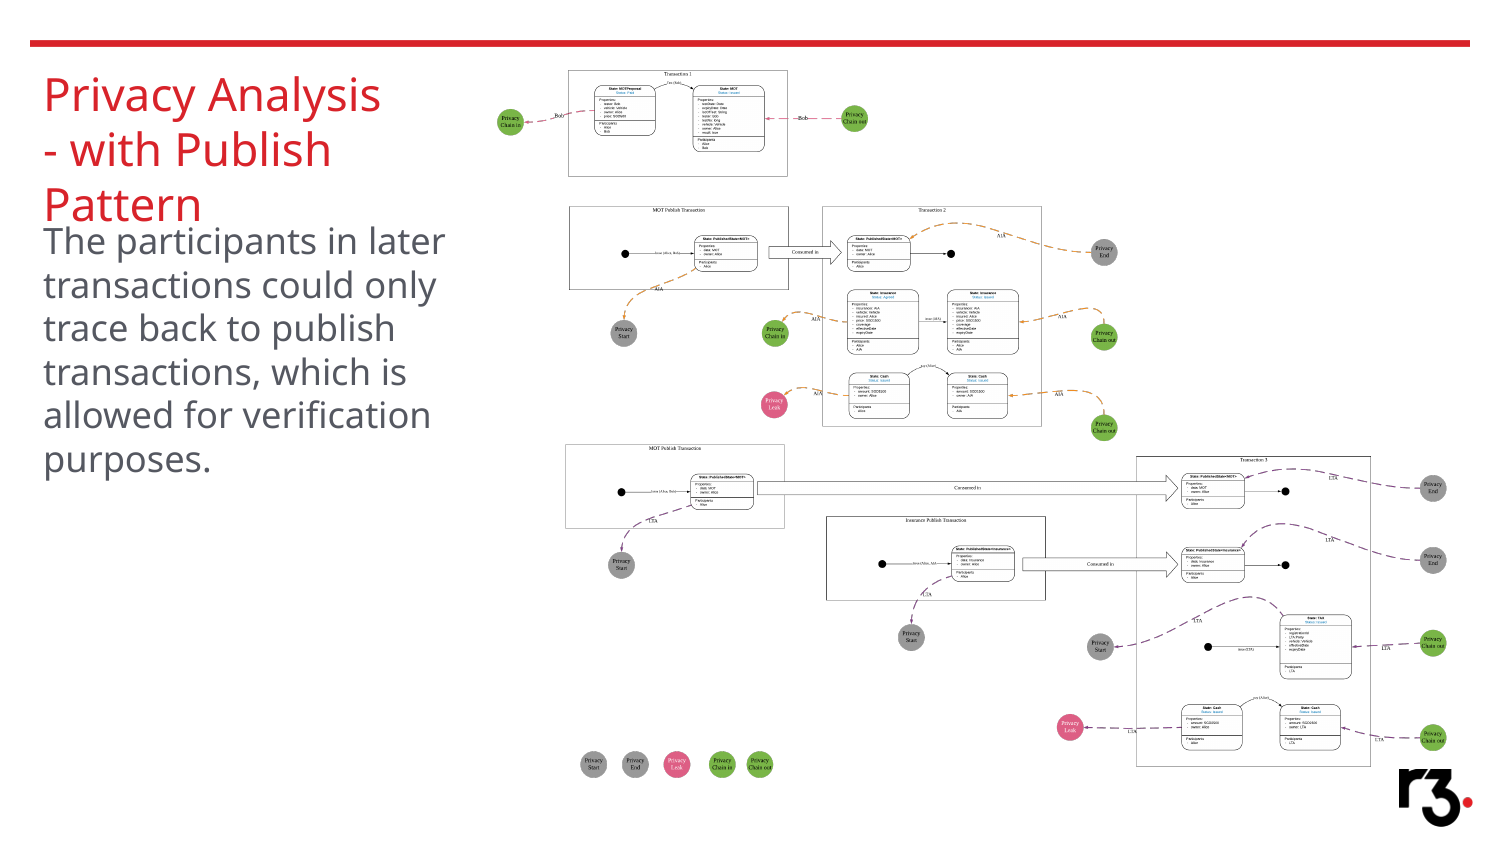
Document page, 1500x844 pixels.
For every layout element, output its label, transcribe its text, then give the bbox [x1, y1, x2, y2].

picture [479, 62, 1473, 827]
list The participants in later transactions could only trace back to publish transactions, which is allowed for verification purposes. [28, 210, 479, 492]
title Privacy Analysis - with Publish Pattern [28, 57, 488, 191]
